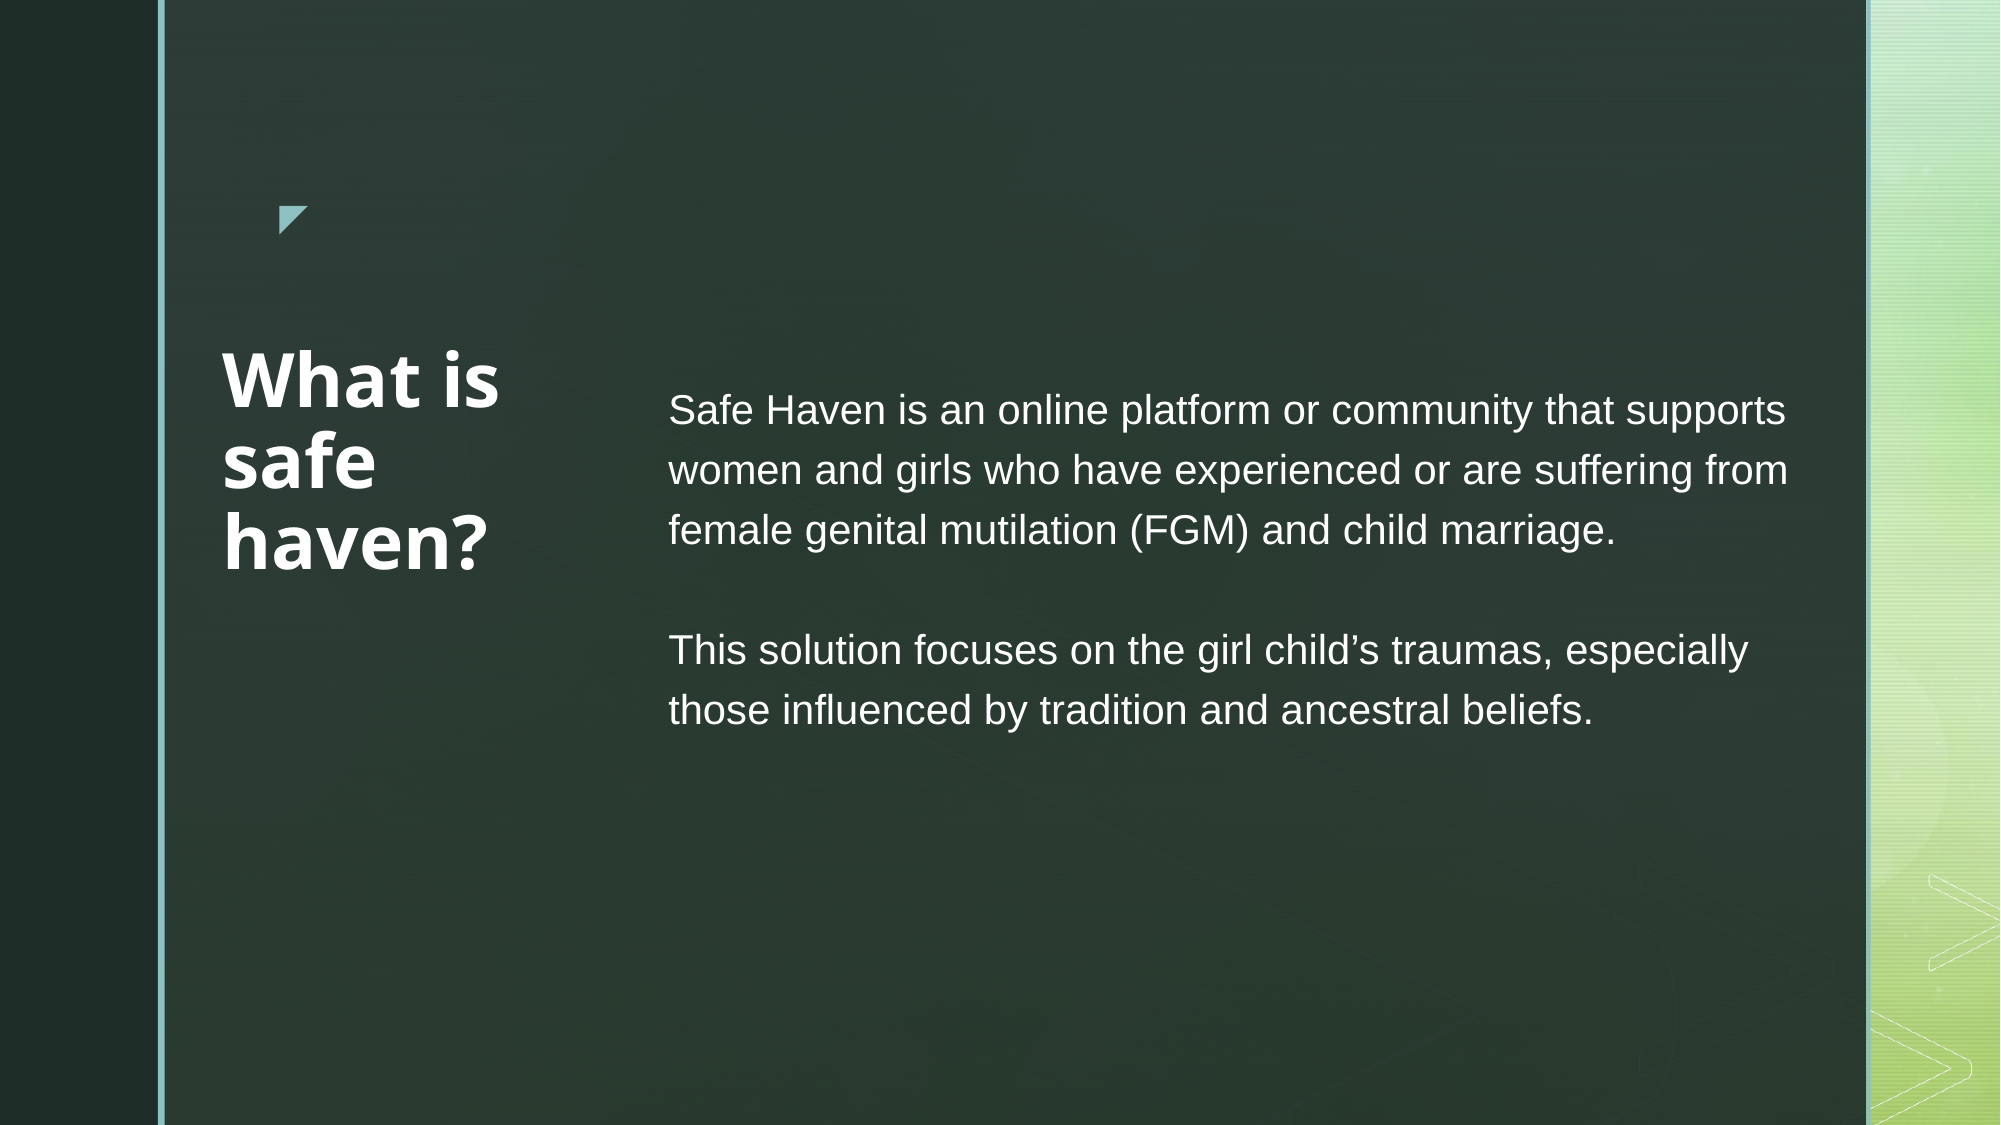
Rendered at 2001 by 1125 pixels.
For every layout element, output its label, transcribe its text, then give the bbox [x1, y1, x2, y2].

picture [1871, 0, 2001, 1125]
list Safe Haven is an online platform or community that supports women and girls who have experienced or are suffering from female genital mutilation (FGM) and child marriage. This solution focuses on the girl child’s traumas, especially those influenced by tradition and ancestral beliefs. [653, 92, 1827, 953]
title What is safe haven? [207, 281, 645, 594]
